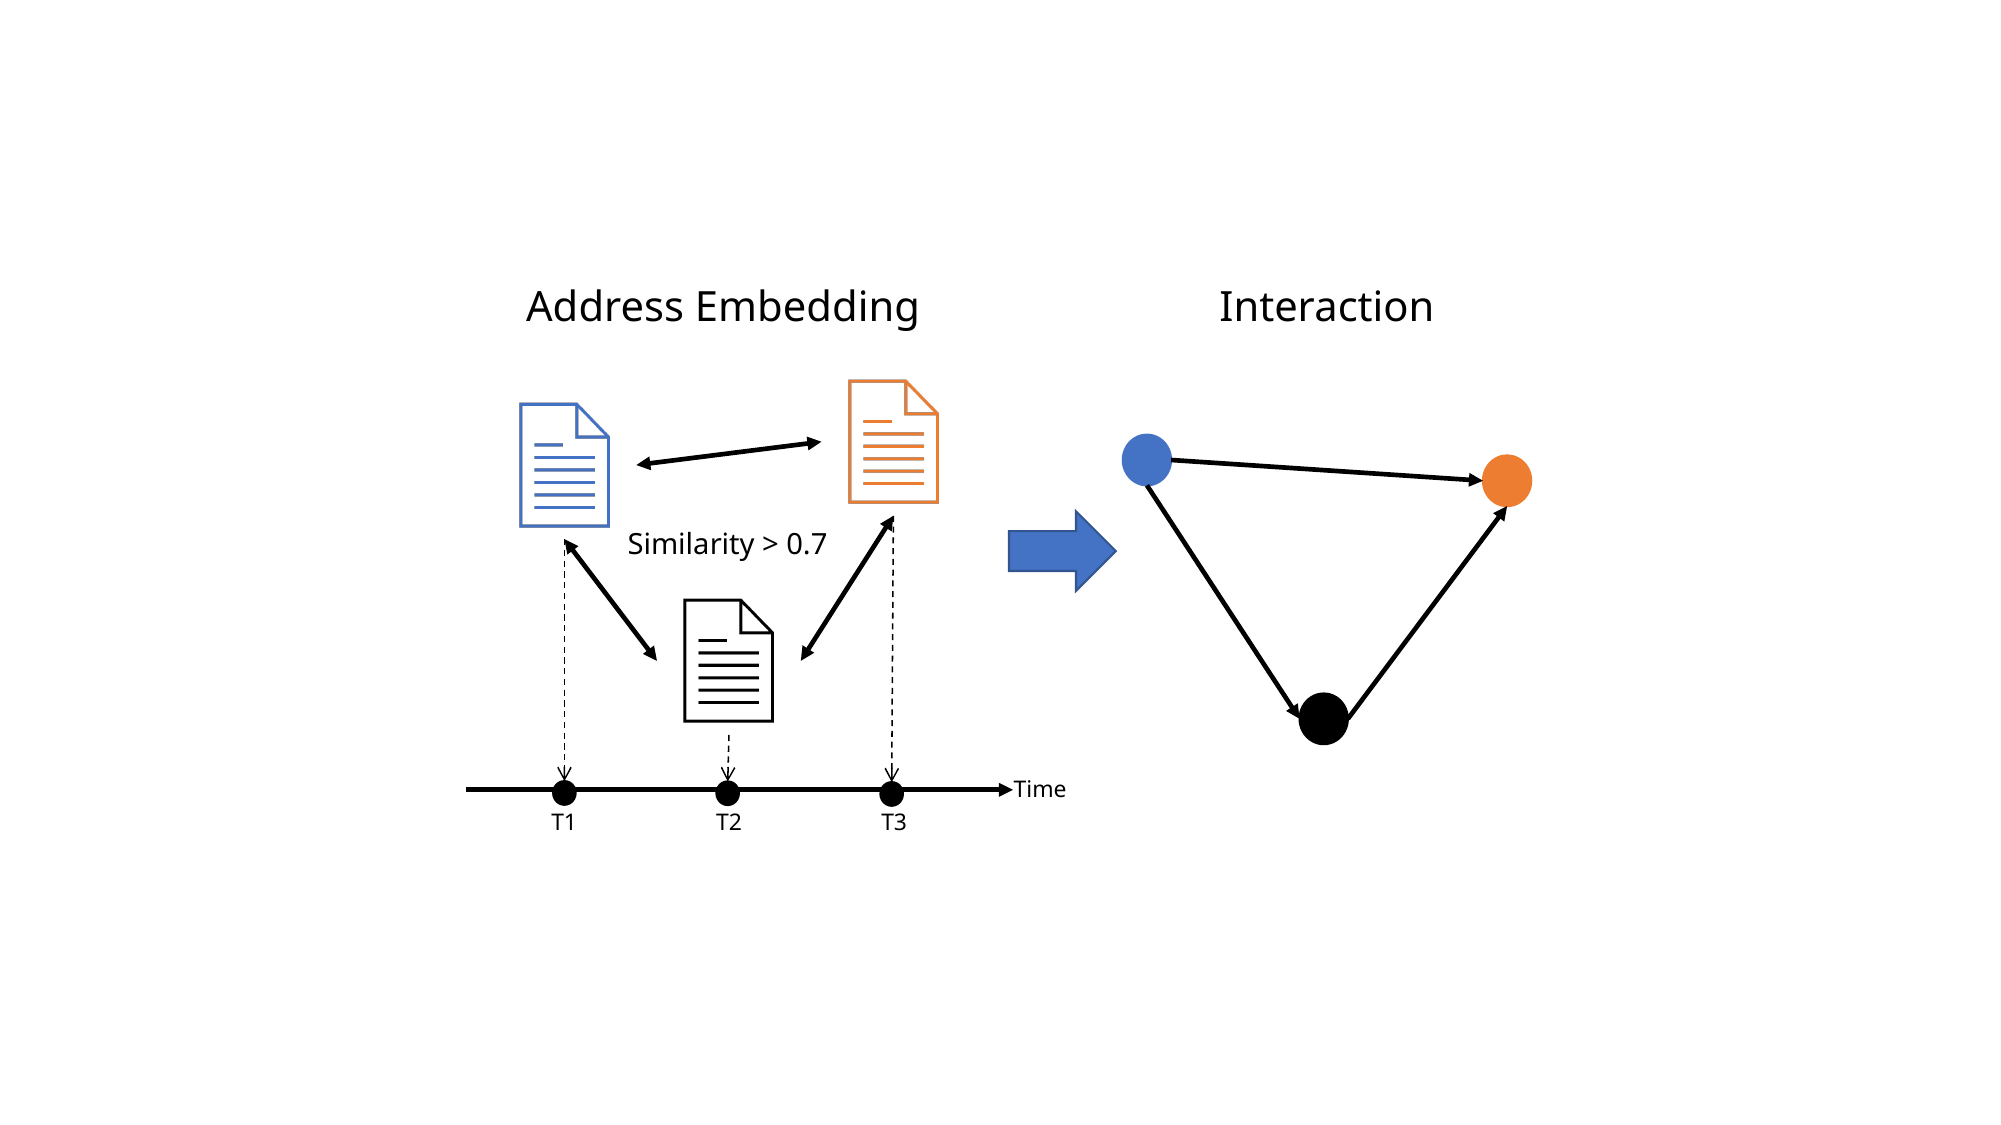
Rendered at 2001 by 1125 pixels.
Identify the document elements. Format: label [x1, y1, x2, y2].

text_box [466, 272, 1534, 843]
